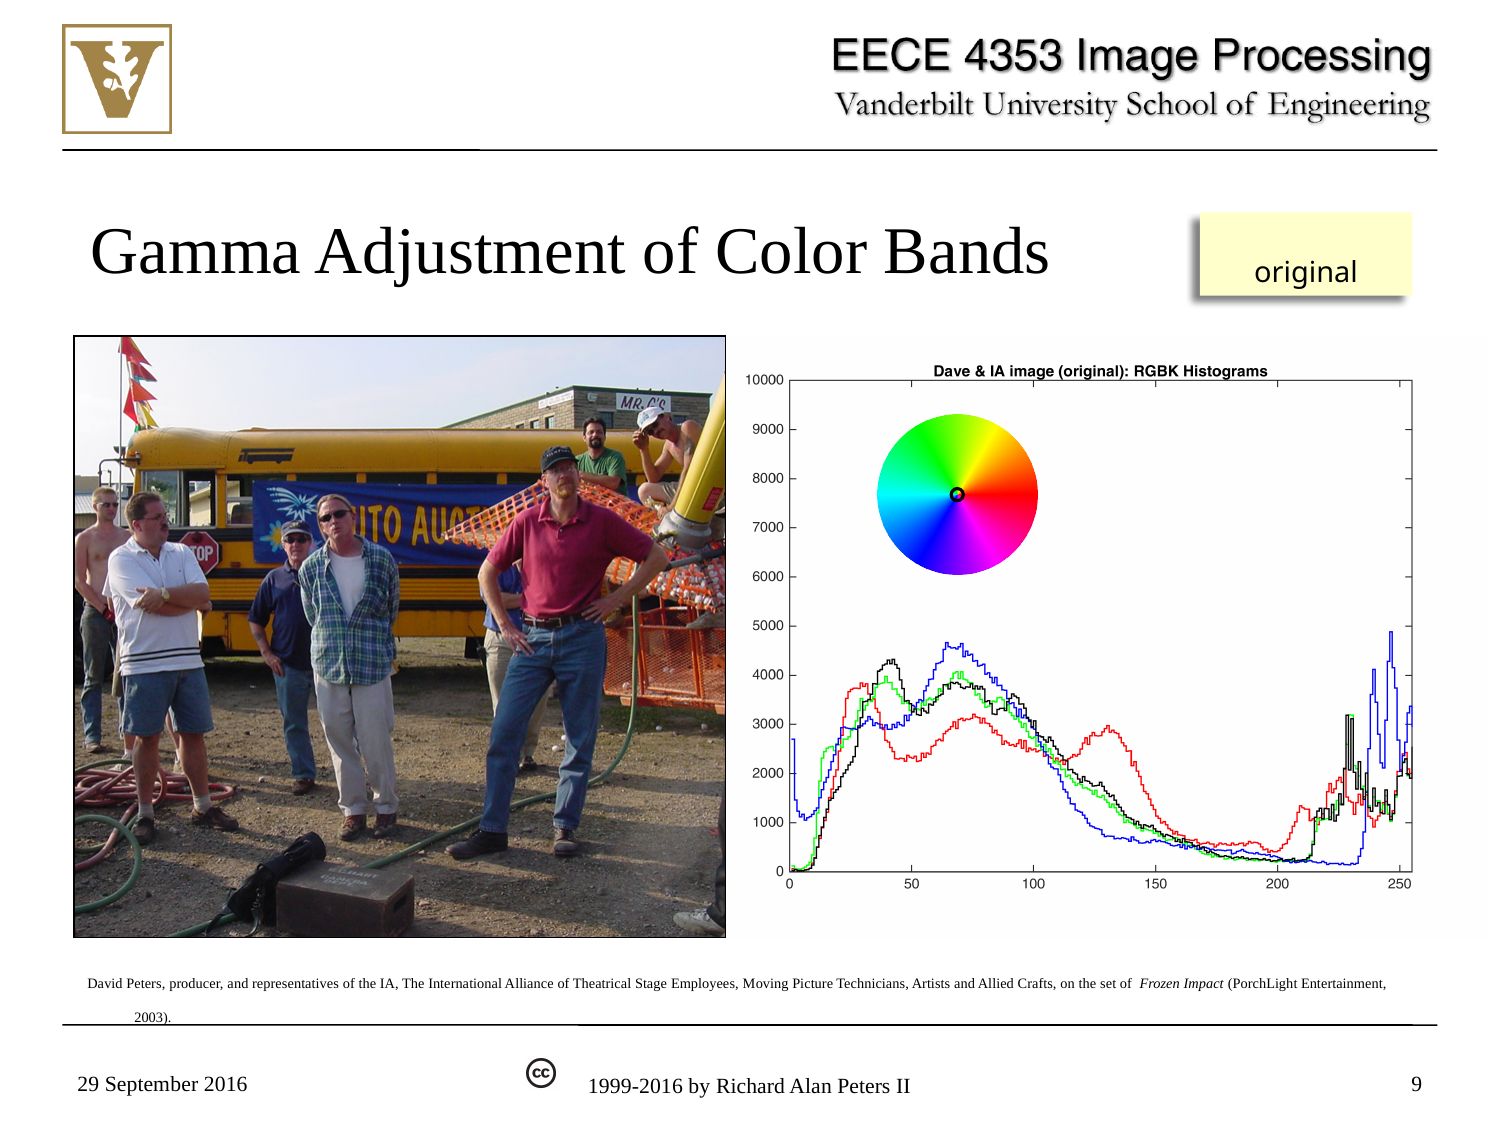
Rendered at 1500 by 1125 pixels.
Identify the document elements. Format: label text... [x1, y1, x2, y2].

picture [62, 24, 172, 134]
picture [74, 335, 1488, 938]
text_box original [1199, 212, 1413, 296]
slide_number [62, 1037, 375, 1113]
text_box David Peters, producer, and representatives of the IA, The International Alliance of Theatrical Stage Employees, Moving Picture Technicians, Artists and Allied Crafts, on the set of Frozen Impact (PorchLight Entertainment, 2003). [72, 949, 1425, 1033]
picture [826, 25, 1436, 133]
title Gamma Adjustment of Color Bands [75, 187, 1350, 307]
slide_number 9 [1125, 1037, 1438, 1113]
footer 1999-2016 by Richard Alan Peters II [476, 1038, 1022, 1114]
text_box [876, 414, 1038, 576]
